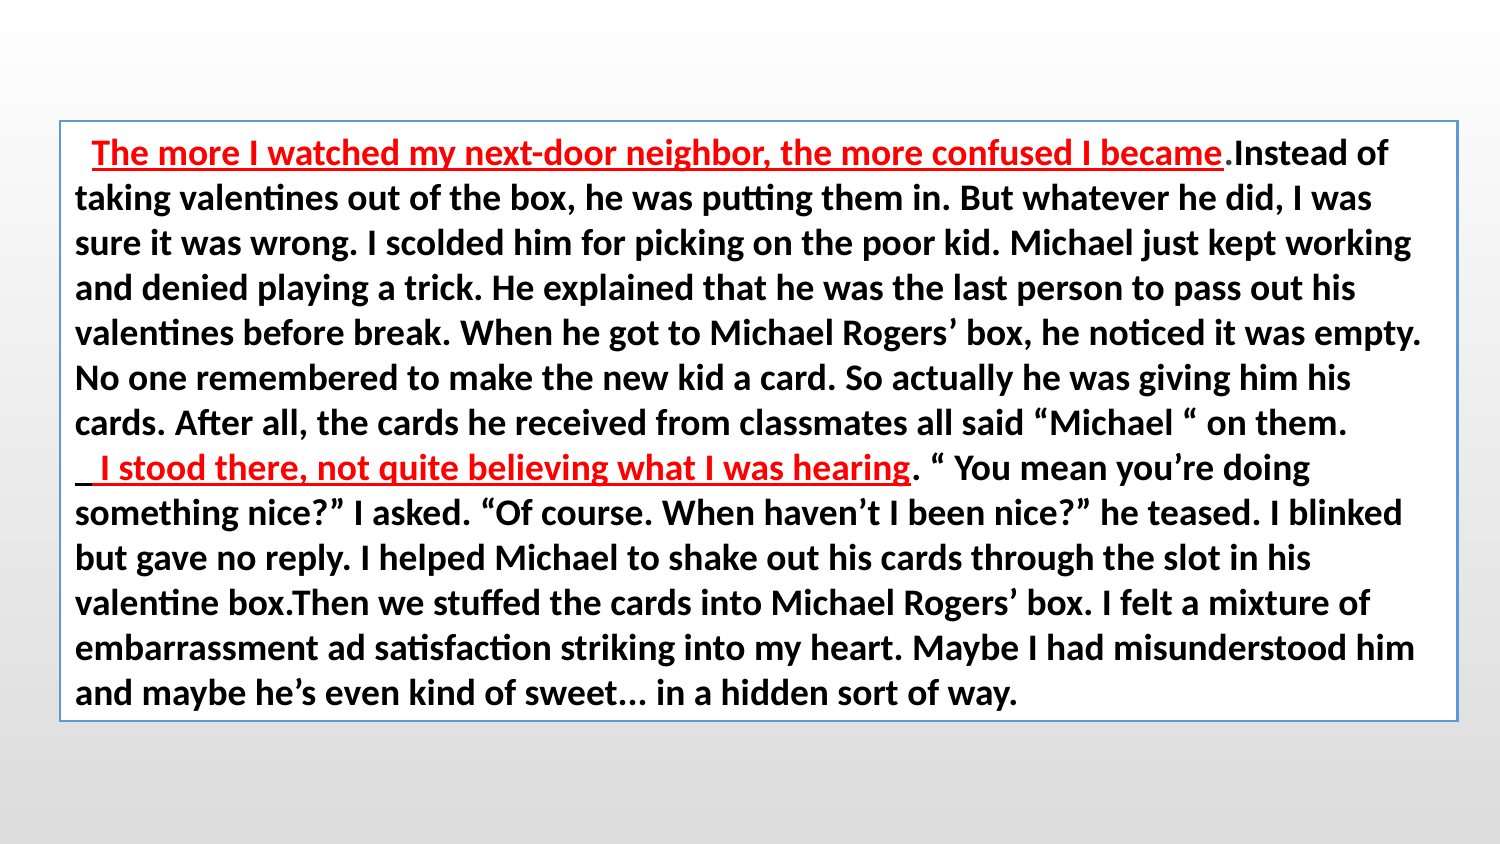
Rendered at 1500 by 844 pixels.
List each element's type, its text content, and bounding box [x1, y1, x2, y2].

text_box The more I watched my next-door neighbor, the more confused I became.Instead of taking valentines out of the box, he was putting them in. But whatever he did, I was sure it was wrong. I scolded him for picking on the poor kid. Michael just kept working and denied playing a trick. He explained that he was the last person to pass out his valentines before break. When he got to Michael Rogers’ box, he noticed it was empty. No one remembered to make the new kid a card. So actually he was giving him his cards. After all, the cards he received from classmates all said “Michael “ on them. I stood there, not quite believing what I was hearing. “ You mean you’re doing something nice?” I asked. “Of course. When haven’t I been nice?” he teased. I blinked but gave no reply. I helped Michael to shake out his cards through the slot in his valentine box.Then we stuffed the cards into Michael Rogers’ box. I felt a mixture of embarrassment ad satisfaction striking into my heart. Maybe I had misunderstood him and maybe he’s even kind of sweet... in a hidden sort of way. [59, 120, 1459, 722]
